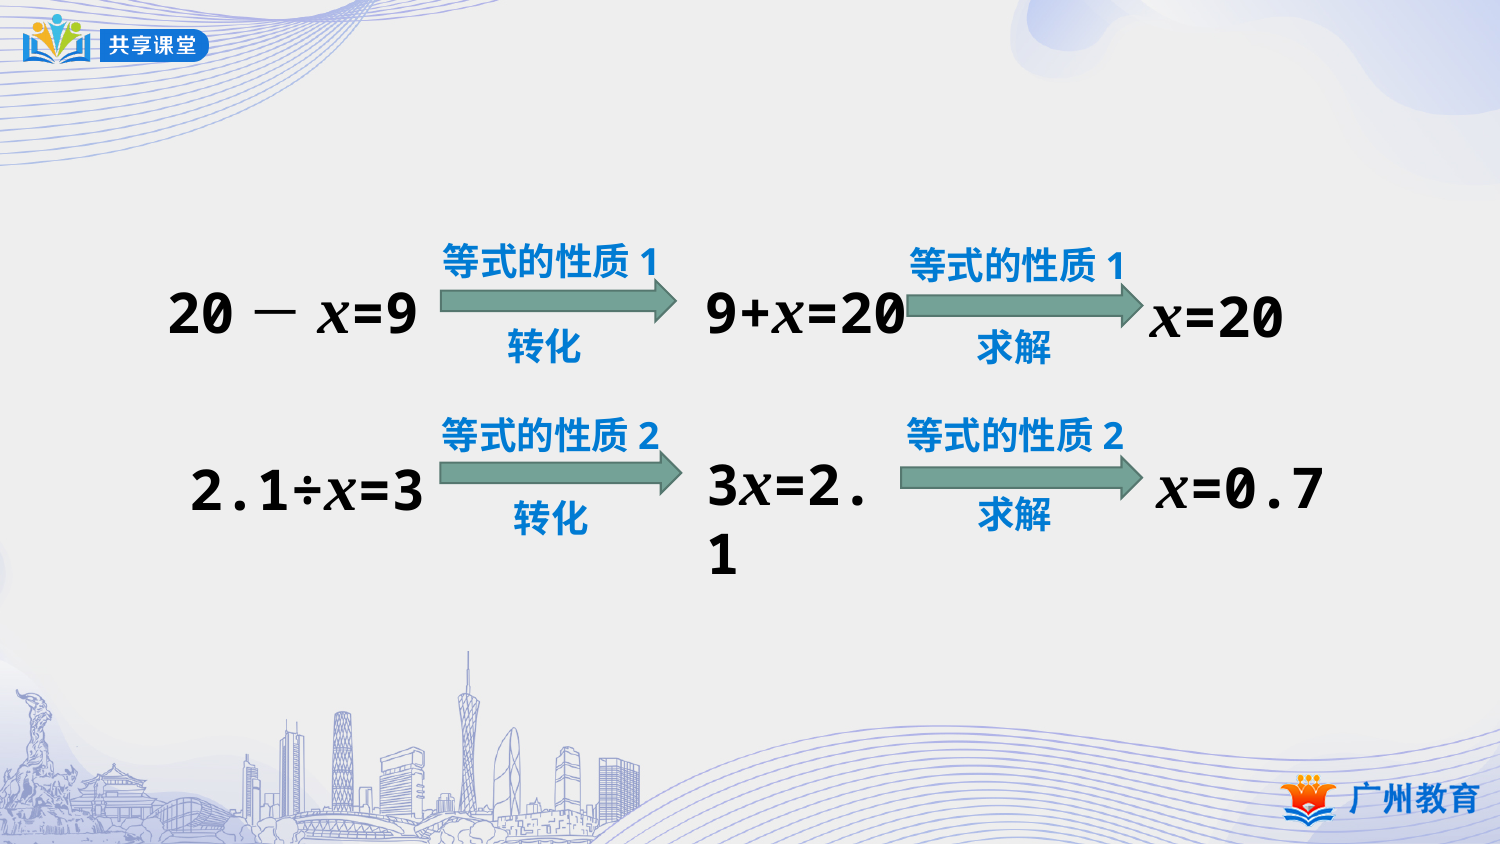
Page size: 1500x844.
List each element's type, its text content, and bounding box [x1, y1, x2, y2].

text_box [426, 404, 1357, 548]
text_box 2.1÷x=3 [174, 436, 426, 531]
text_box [427, 230, 1293, 377]
picture [0, 0, 1500, 844]
text_box 20－x=9 [152, 259, 427, 355]
